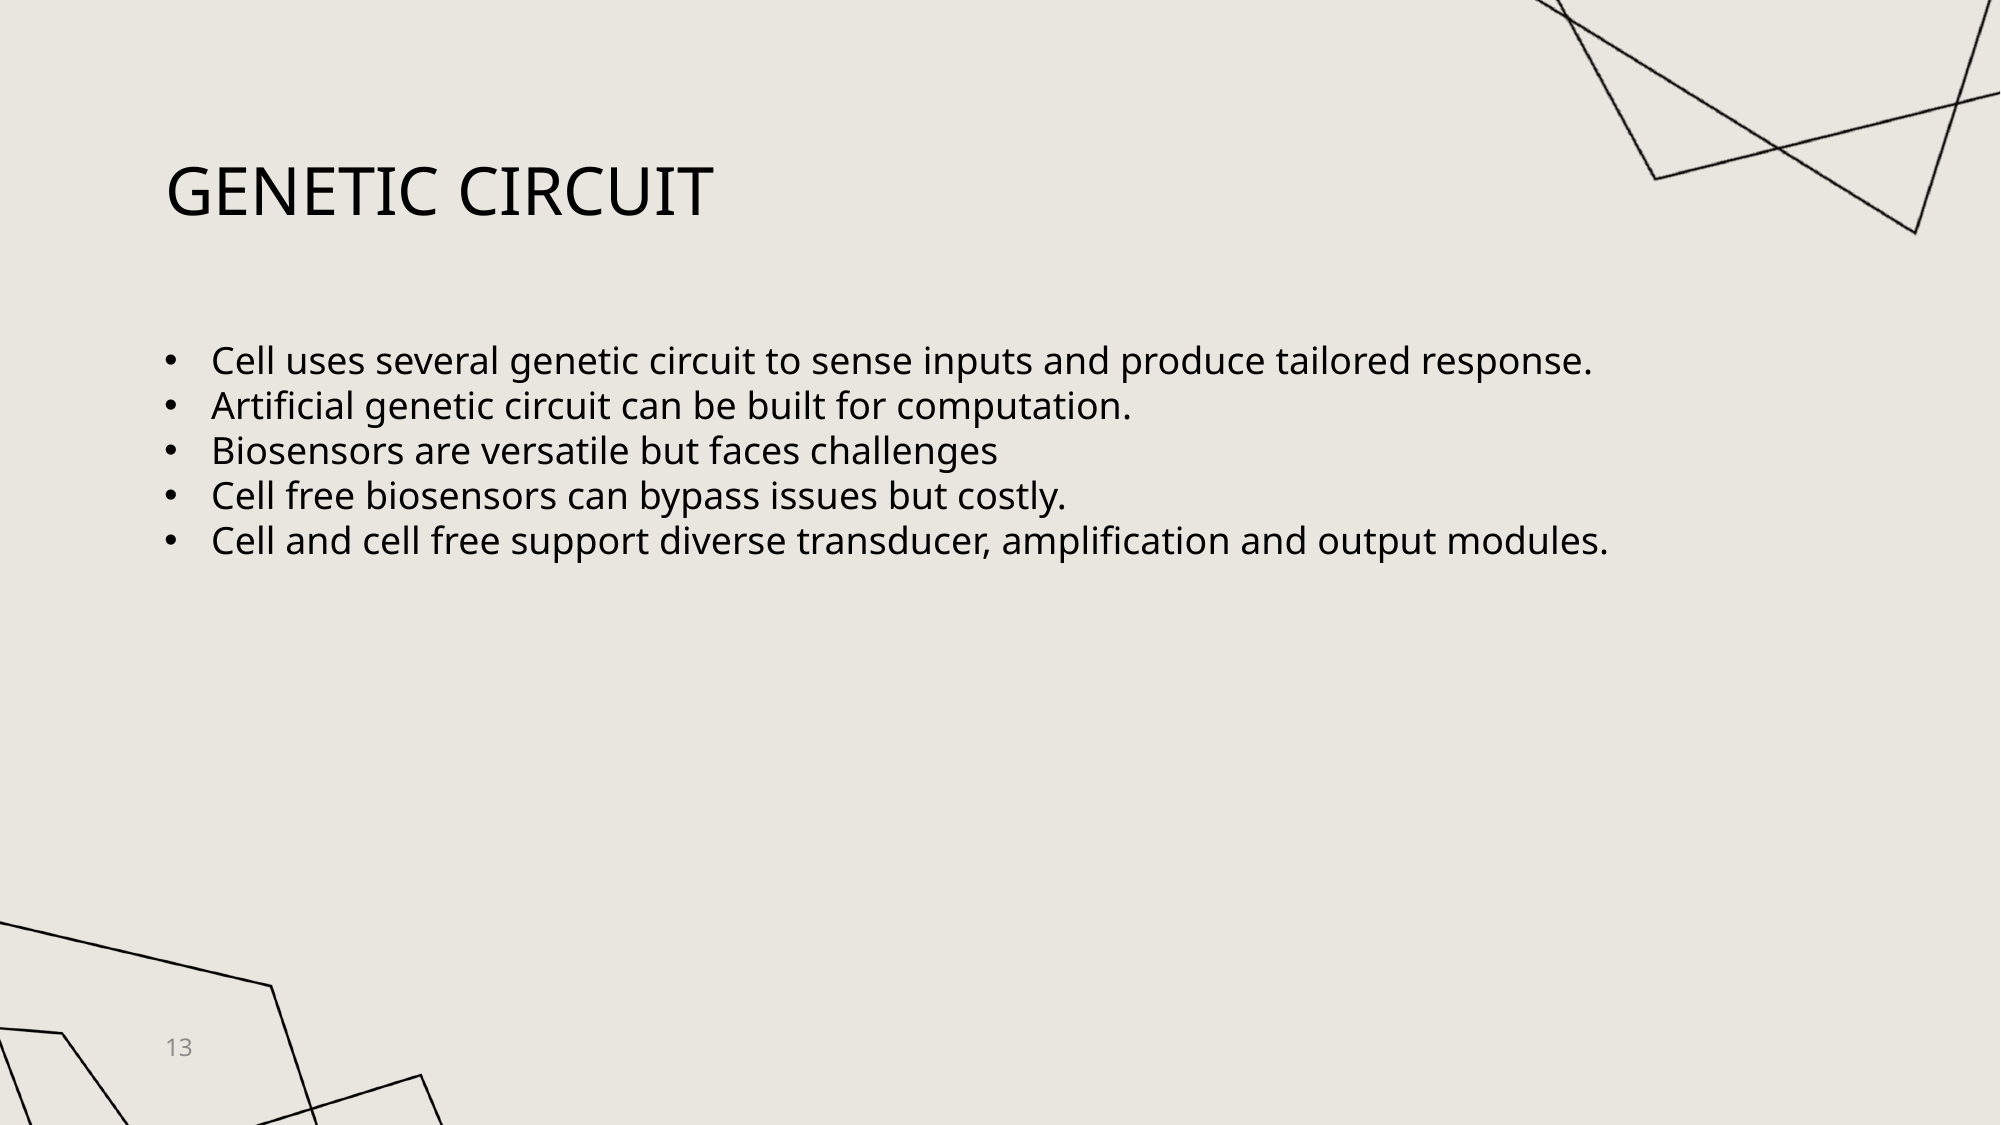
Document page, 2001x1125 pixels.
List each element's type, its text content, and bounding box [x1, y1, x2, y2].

text_box Cell uses several genetic circuit to sense inputs and produce tailored response. Artificial genetic circuit can be built for computation. Biosensors are versatile but faces challenges Cell free biosensors can bypass issues but costly. Cell and cell free support diverse transducer, amplification and output modules. [149, 329, 1846, 615]
picture [0, 900, 541, 1125]
slide_number 13 [150, 1024, 254, 1074]
picture [1509, 0, 2001, 249]
title Genetic Circuit [150, 59, 1850, 328]
